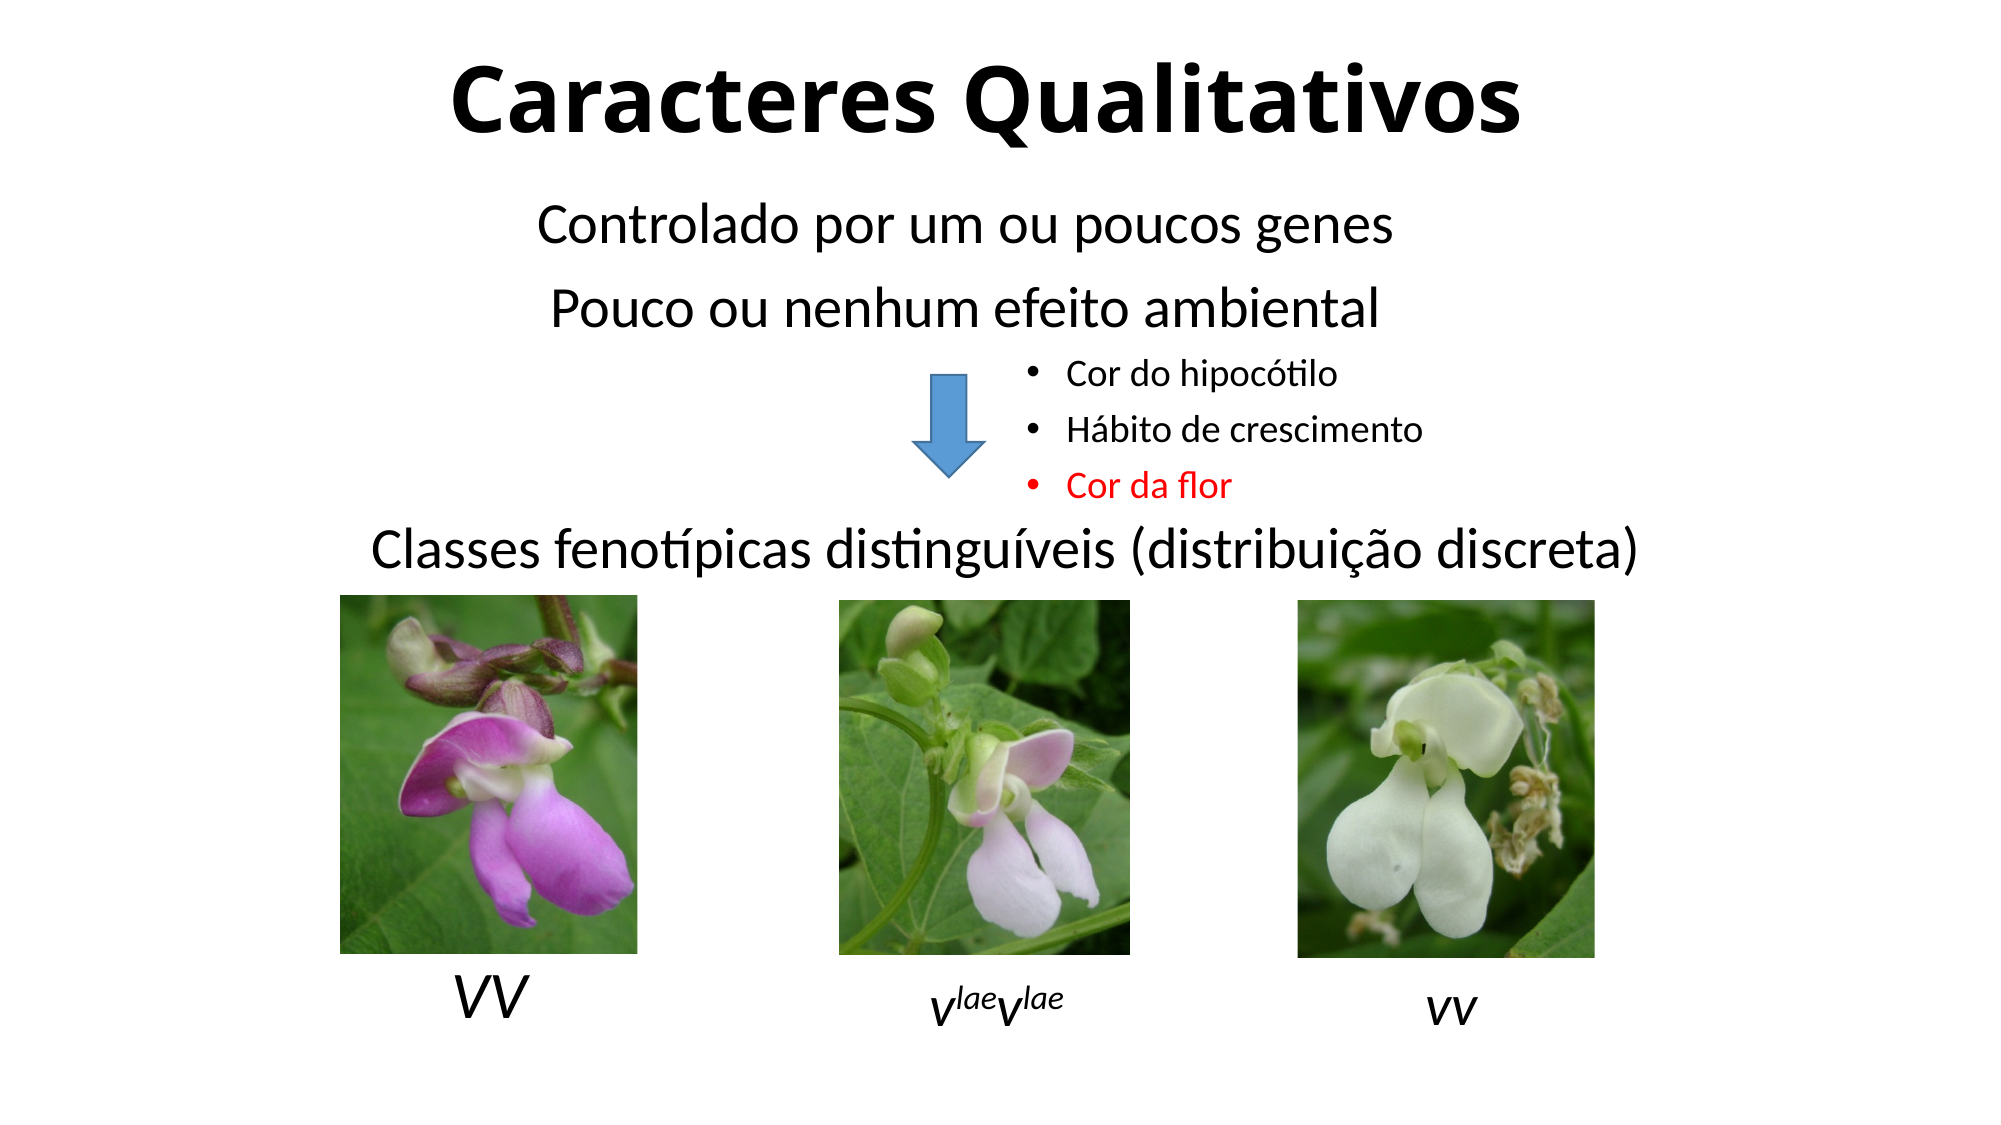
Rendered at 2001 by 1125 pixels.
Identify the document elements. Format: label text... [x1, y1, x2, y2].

picture [838, 599, 1130, 955]
list Controlado por um ou poucos genes Pouco ou nenhum efeito ambiental [319, 185, 1613, 364]
text_box VV [436, 954, 596, 1042]
text_box vv [1410, 967, 1570, 1057]
picture [1297, 600, 1595, 958]
picture [340, 595, 638, 954]
text_box Cor do hipocótilo Hábito de crescimento Cor da flor [1011, 345, 1441, 524]
text_box Classes fenotípicas distinguíveis (distribuição discreta) [336, 510, 1677, 689]
text_box vlaevlae [914, 969, 1091, 1058]
text_box [911, 373, 987, 479]
title Caracteres Qualitativos [339, 0, 1634, 212]
